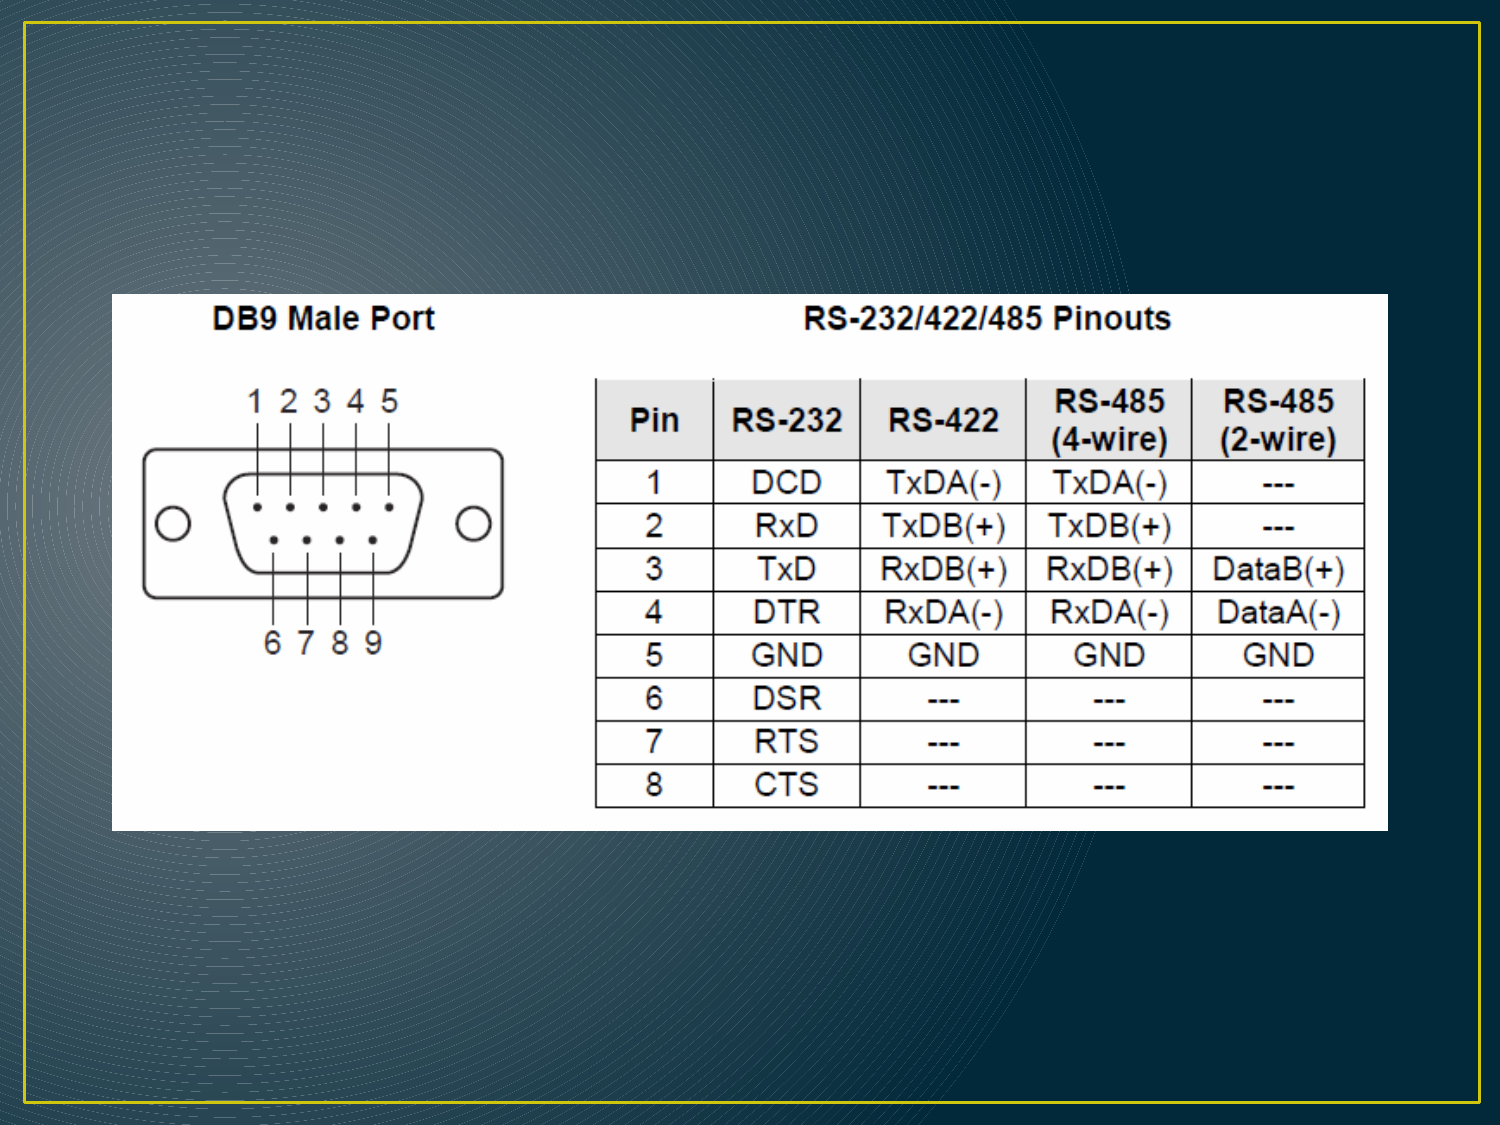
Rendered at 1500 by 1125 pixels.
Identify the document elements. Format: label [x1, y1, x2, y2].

picture [1055, 836, 1065, 846]
picture [112, 288, 1387, 831]
